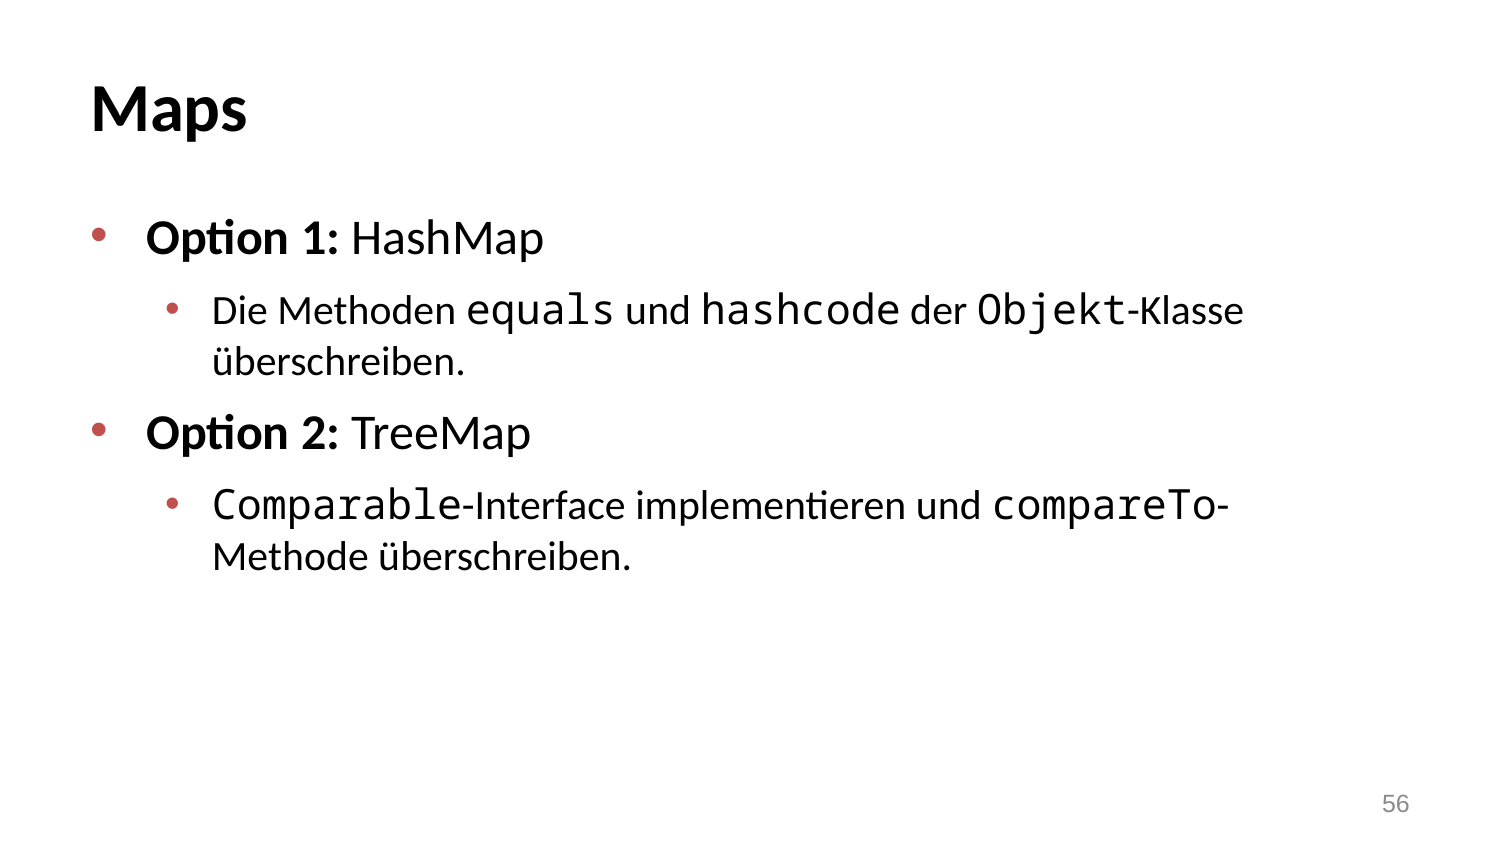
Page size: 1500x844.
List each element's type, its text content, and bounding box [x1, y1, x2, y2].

title Maps [75, 33, 1425, 175]
slide_number 56 [1074, 782, 1425, 827]
list Option 1: HashMap Die Methoden equals und hashcode der Objekt-Klasse überschreiben. Option 2: TreeMap Comparable-Interface implementieren und compareTo-Methode überschreiben. [75, 196, 1369, 754]
